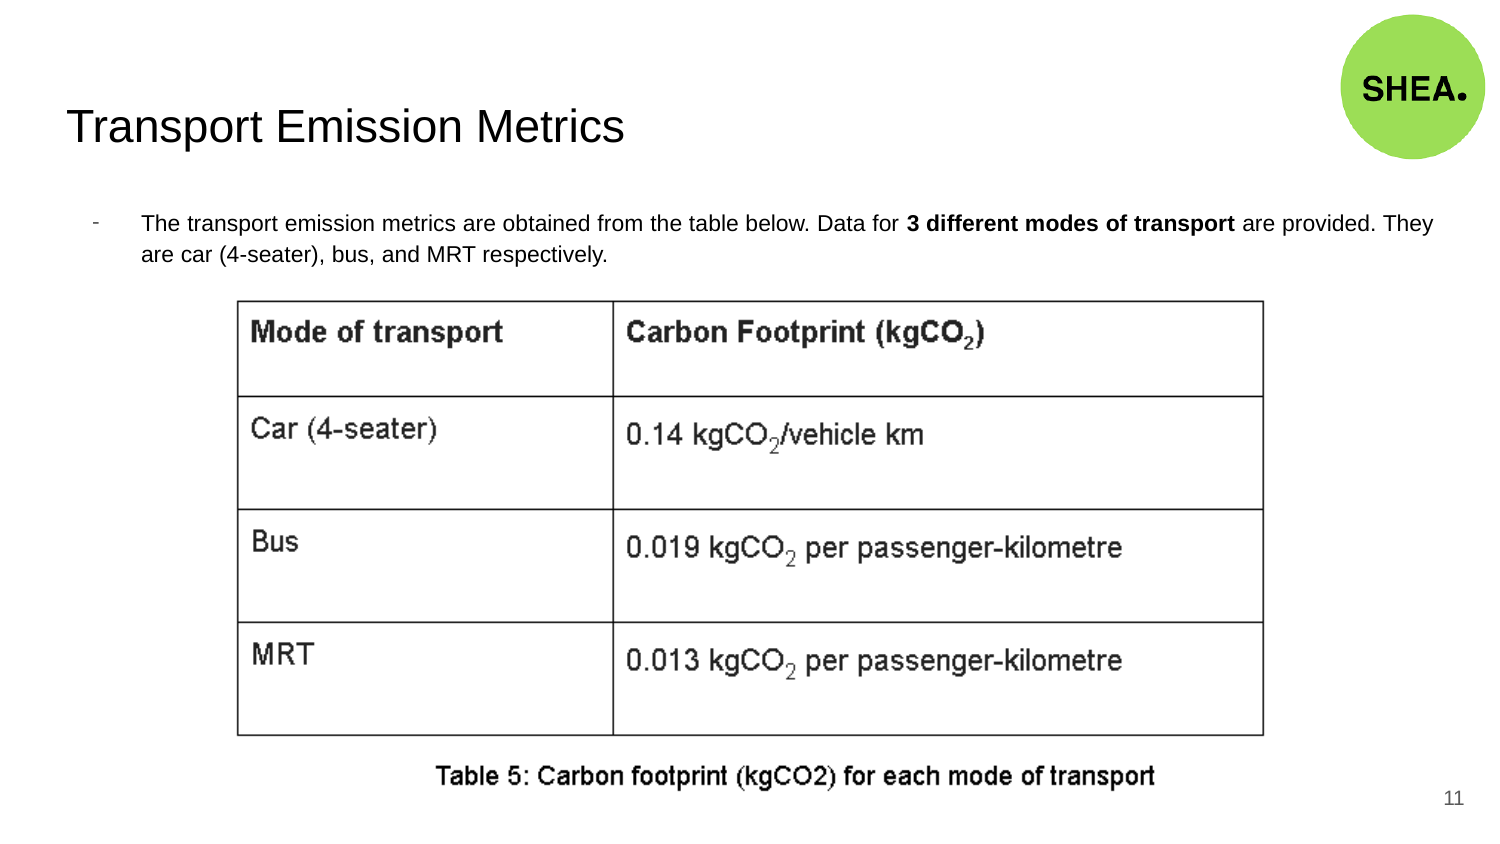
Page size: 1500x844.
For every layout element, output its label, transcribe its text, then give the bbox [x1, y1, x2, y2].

slide_number ‹#› [1389, 764, 1480, 830]
picture [1325, 0, 1500, 174]
title Transport Emission Metrics [51, 72, 1449, 167]
picture [215, 286, 1285, 809]
list The transport emission metrics are obtained from the table below. Data for 3 different modes of transport are provided. They are car (4-seater), bus, and MRT respectively. [51, 189, 1449, 750]
